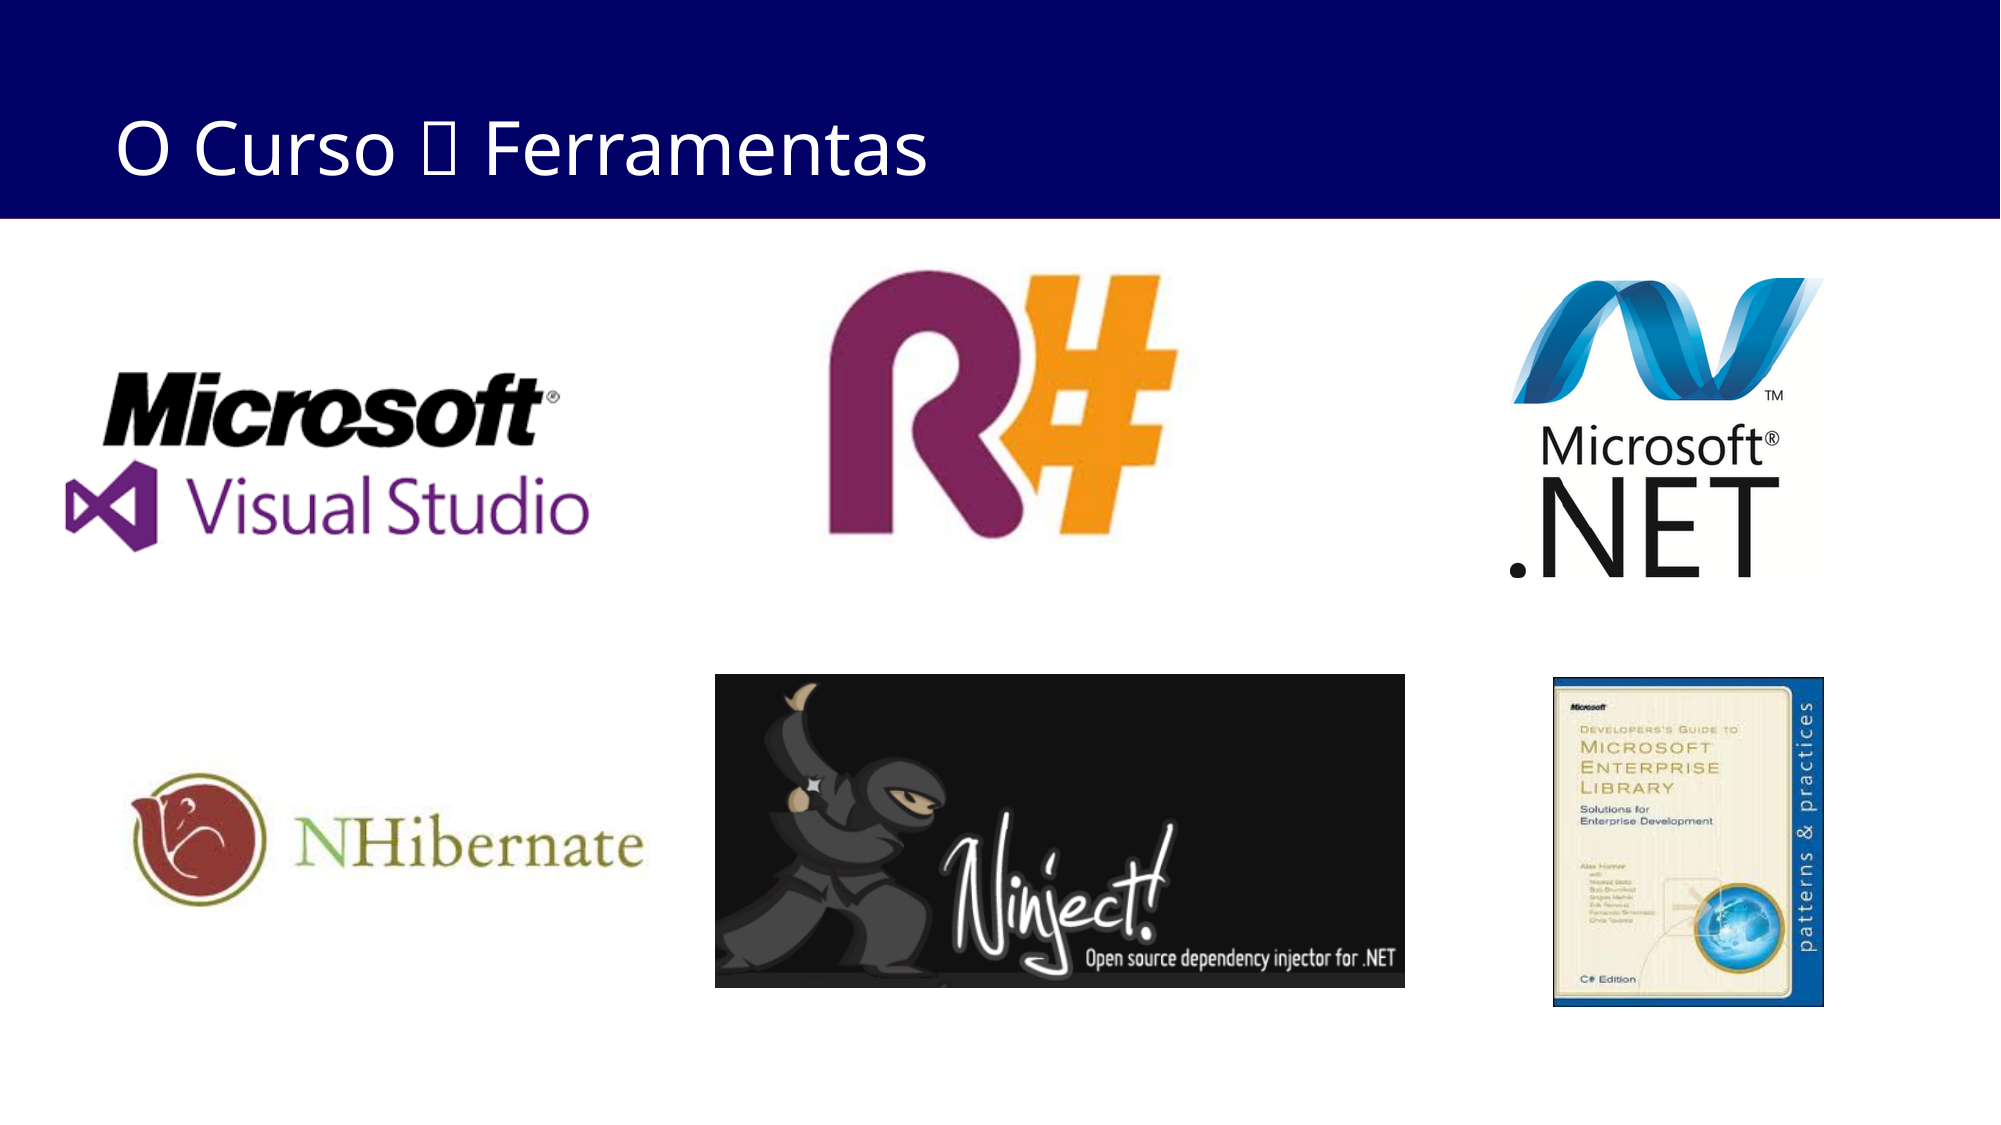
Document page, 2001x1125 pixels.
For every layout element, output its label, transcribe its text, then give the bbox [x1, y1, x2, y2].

picture [0, 308, 739, 621]
title O Curso  Ferramentas [99, 0, 1863, 199]
picture [715, 674, 1405, 988]
picture [99, 731, 675, 946]
picture [1510, 278, 1824, 578]
picture [1553, 677, 1824, 1007]
picture [796, 267, 1211, 565]
